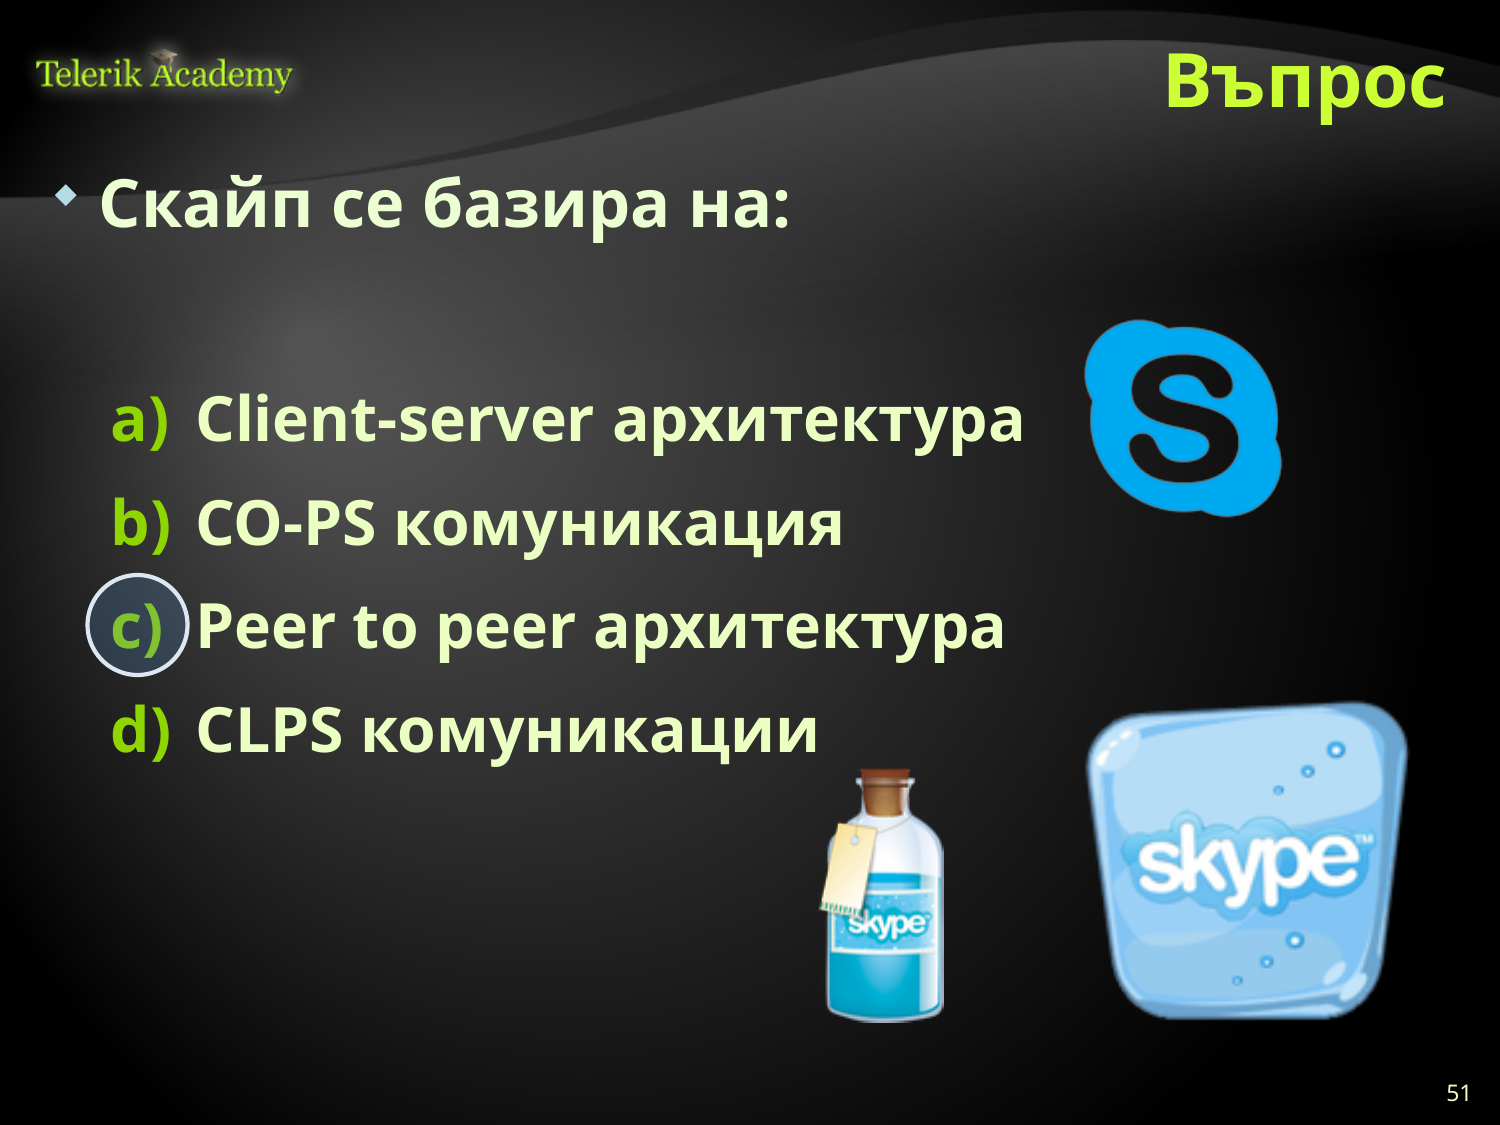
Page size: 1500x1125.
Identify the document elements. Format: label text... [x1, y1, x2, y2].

list Скайп се базира на: Client-server архитектура CO-PS комуникация Peer to peer архитектура CLPS комуникации [37, 149, 1463, 1100]
picture [0, 0, 1500, 1125]
title Въпрос [300, 12, 1463, 149]
text_box [85, 572, 190, 678]
slide_number 51 [1412, 1074, 1488, 1113]
